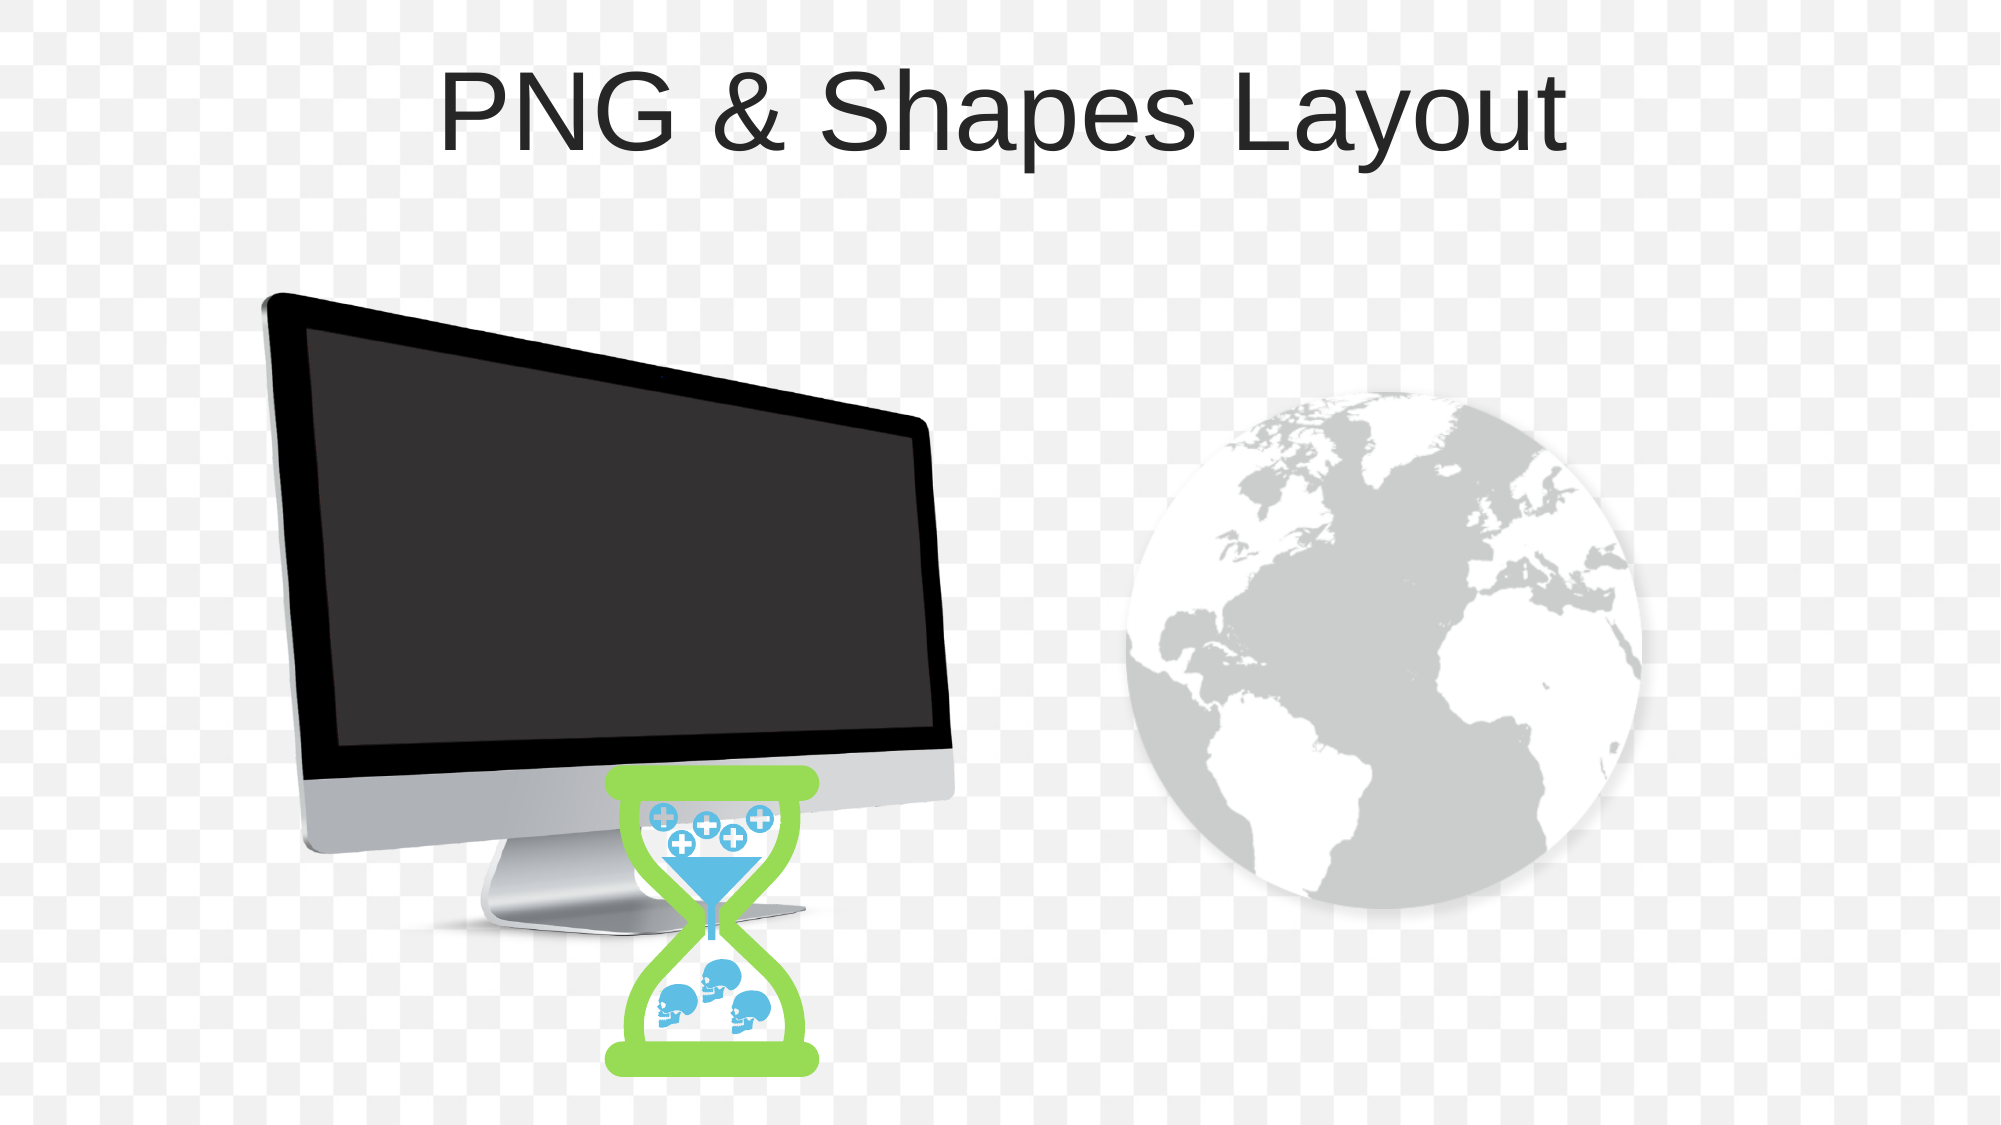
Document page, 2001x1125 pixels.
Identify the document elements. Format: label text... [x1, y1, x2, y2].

list PNG & Shapes Layout [53, 54, 1952, 174]
picture [0, 0, 2001, 1125]
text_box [534, 741, 890, 1101]
